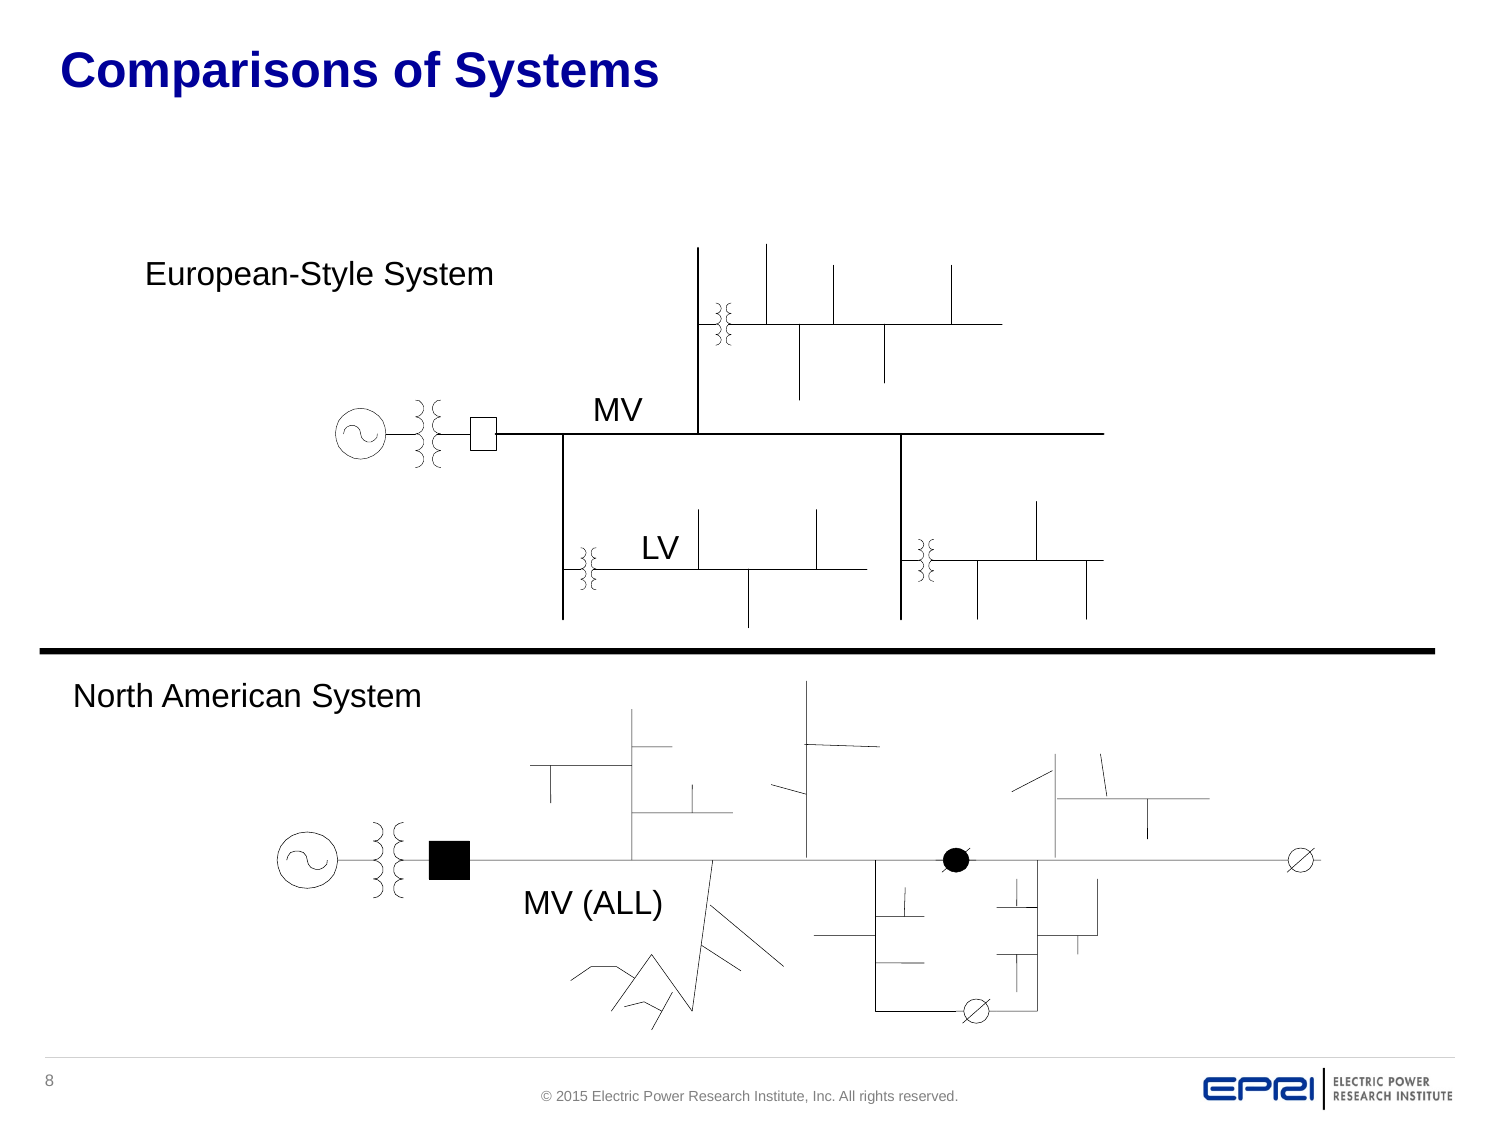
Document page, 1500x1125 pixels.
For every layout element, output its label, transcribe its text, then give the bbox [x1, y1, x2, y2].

text_box European-Style System [61, 244, 327, 300]
text_box North American System [49, 666, 447, 722]
picture [1200, 1064, 1455, 1113]
title Comparisons of Systems [44, 29, 1456, 151]
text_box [276, 680, 1322, 1031]
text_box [331, 240, 1110, 632]
